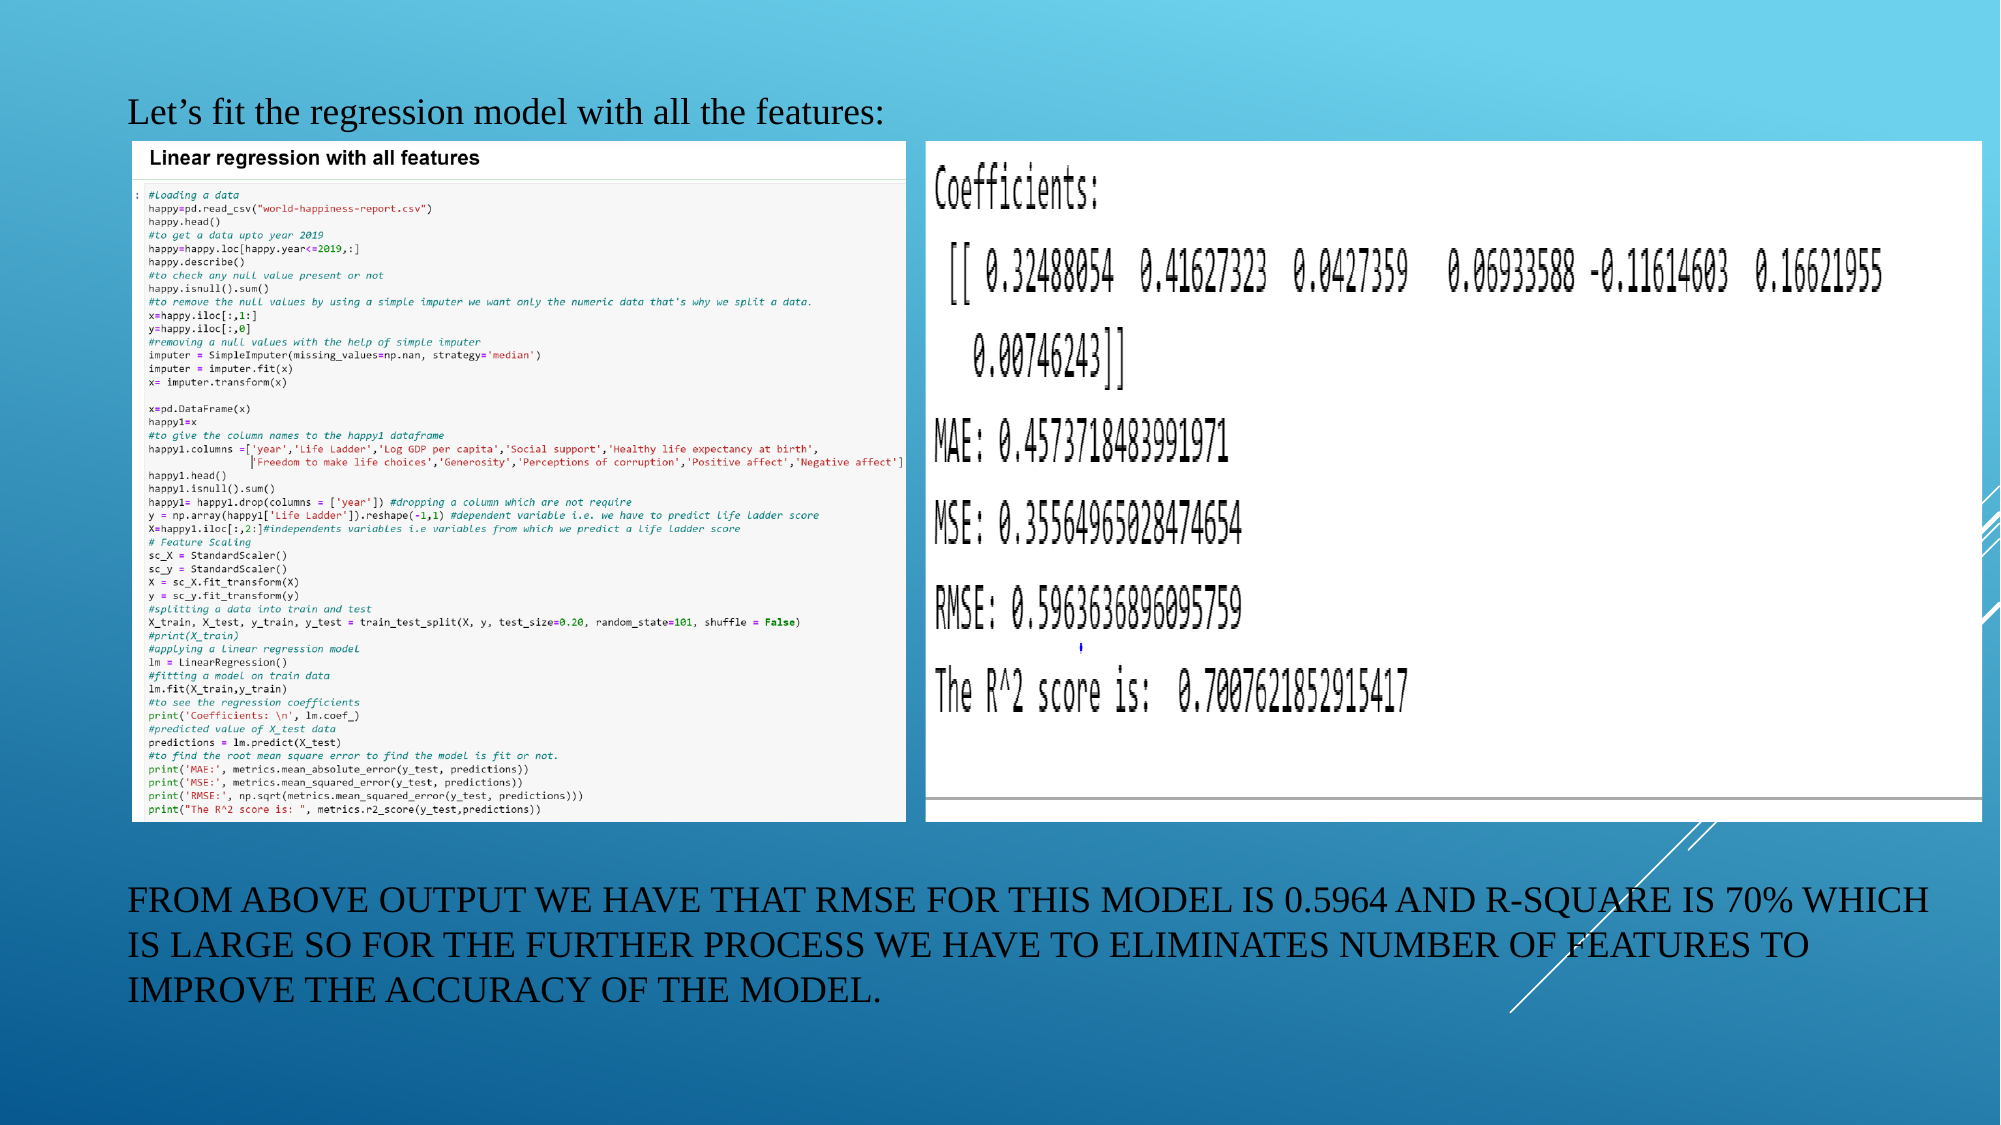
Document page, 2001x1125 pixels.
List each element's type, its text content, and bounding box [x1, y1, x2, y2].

picture [925, 141, 1983, 822]
picture [132, 141, 906, 822]
list Let’s fit the regression model with all the features: [112, 0, 1513, 439]
title From above output we have that RMSE for this model is 0.5964 and R-square is 70% which is large so for the further process we have to eliminates number of features to improve the accuracy of the model. [112, 840, 1983, 1089]
